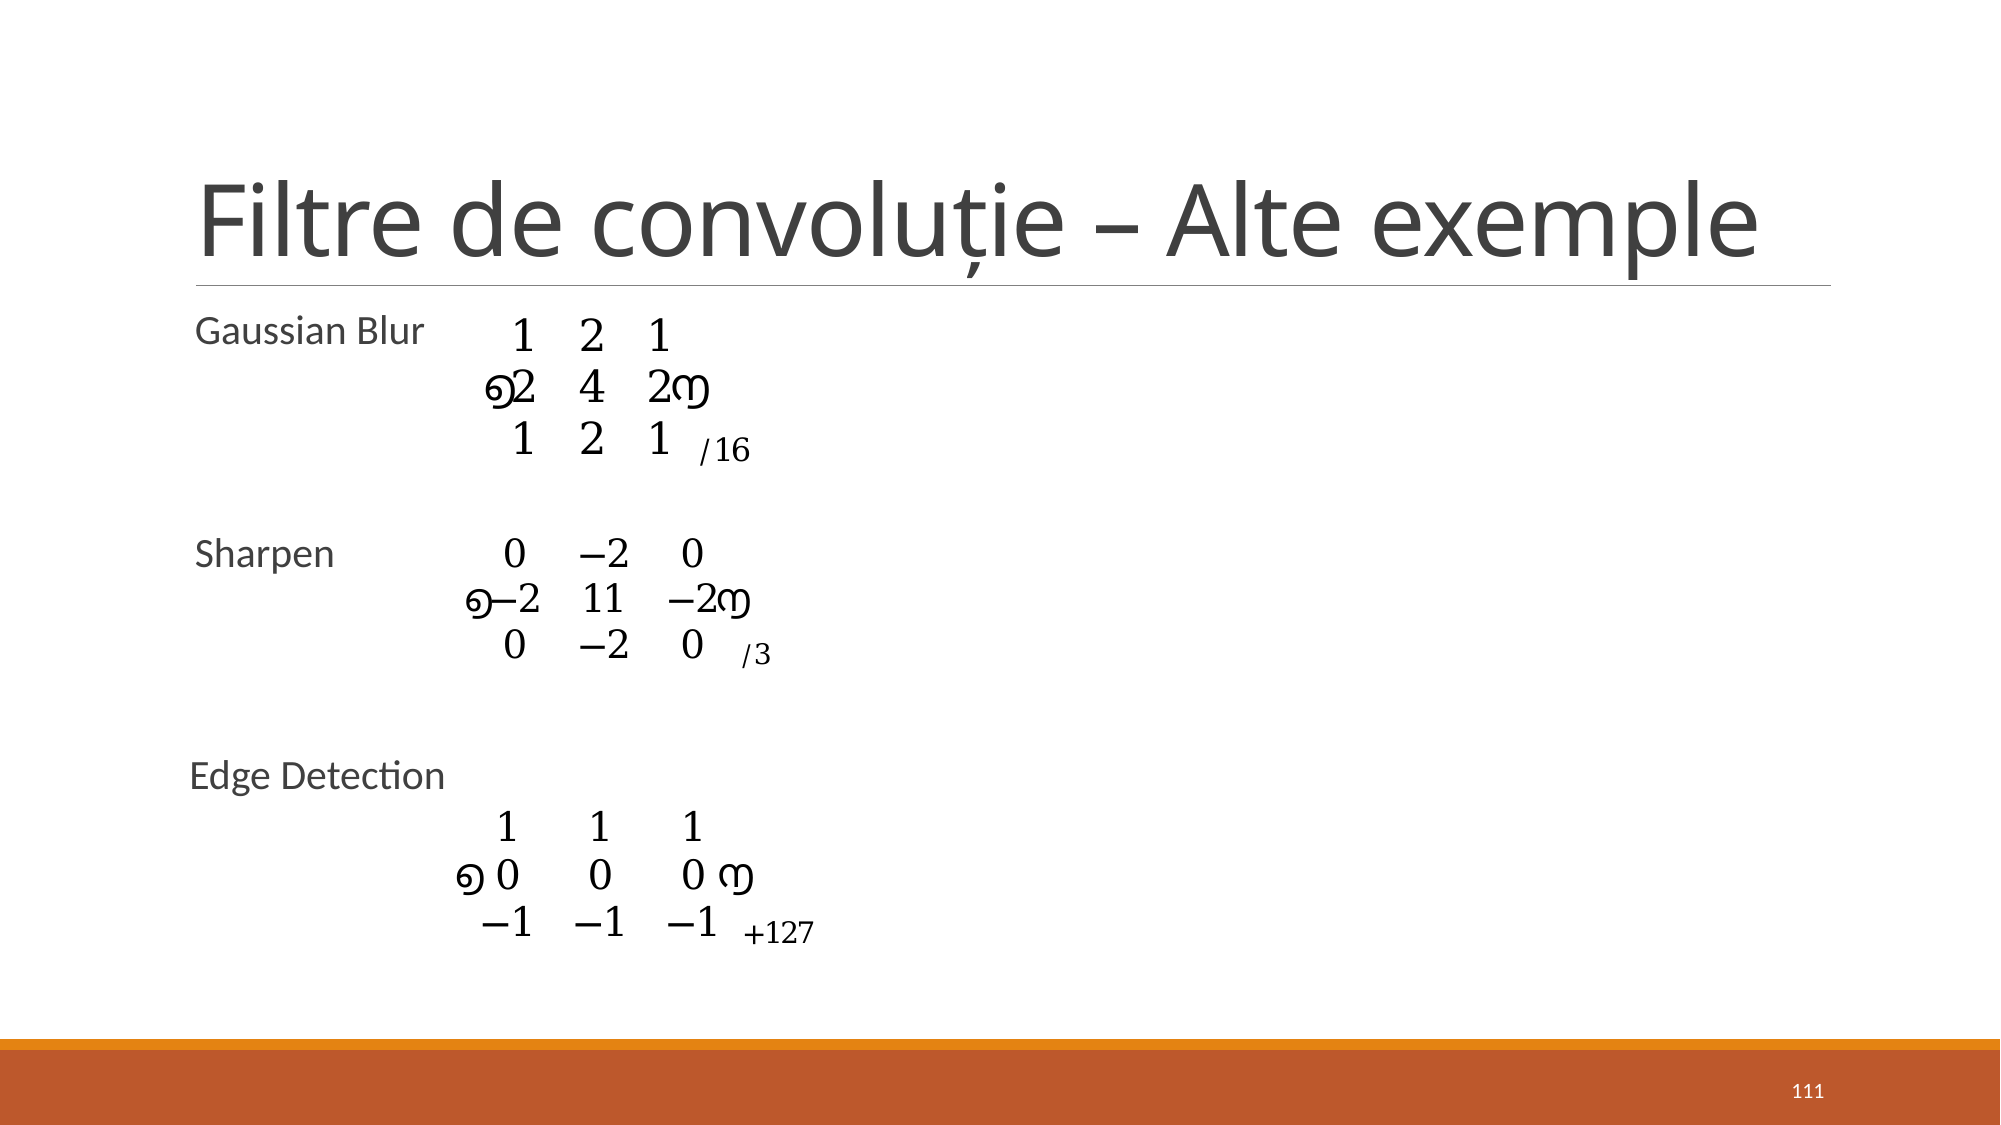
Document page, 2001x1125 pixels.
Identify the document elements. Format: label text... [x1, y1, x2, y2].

picture [0, 315, 1553, 506]
picture [0, 809, 1498, 979]
title Filtre de convoluție – Alte exemple [179, 47, 1830, 285]
slide_number 111 [1624, 1059, 1840, 1120]
picture [0, 535, 1443, 704]
list Gaussian Blur Sharpen Edge Detection [179, 301, 1830, 962]
